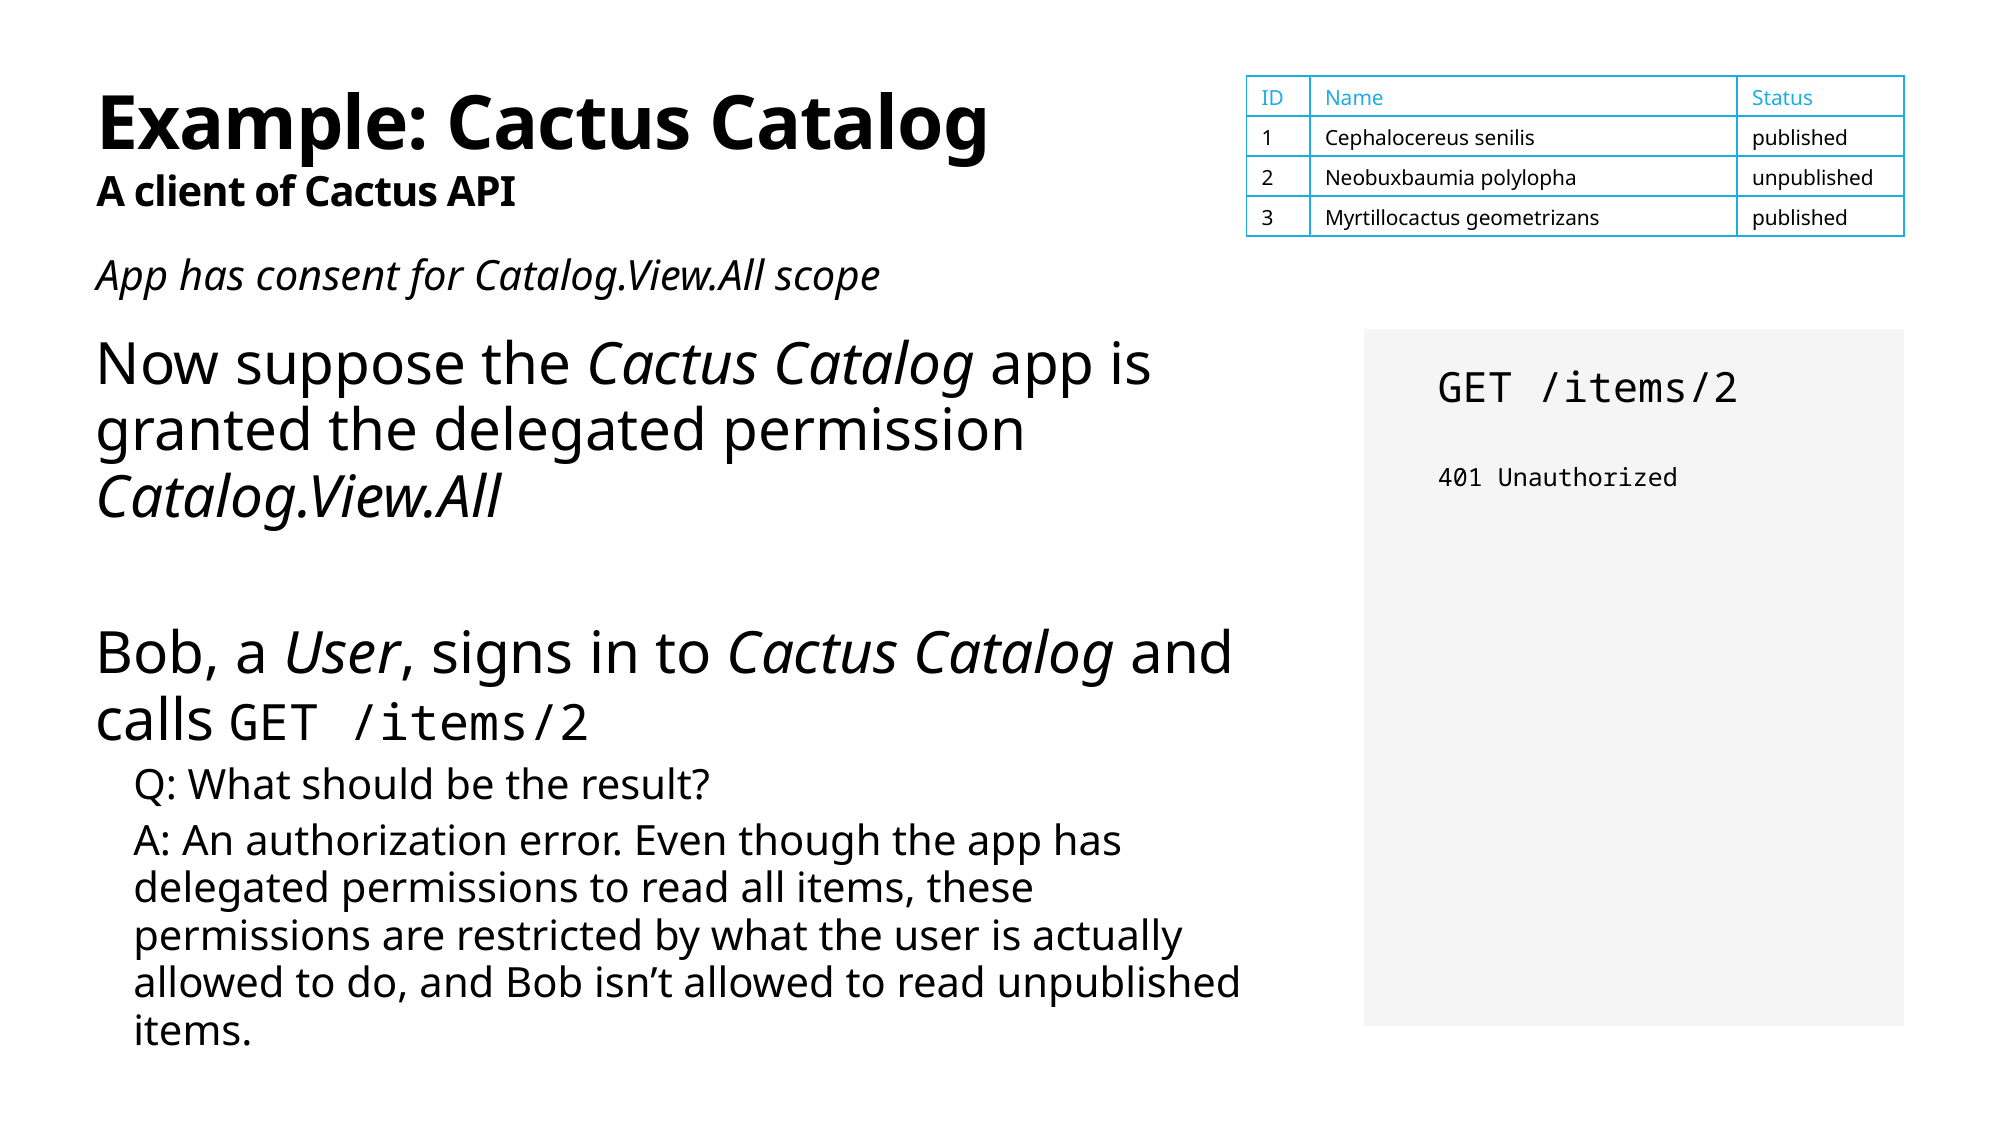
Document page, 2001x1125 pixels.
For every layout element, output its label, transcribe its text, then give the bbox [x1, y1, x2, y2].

table_header Status [1738, 77, 1903, 115]
table_cell Neobuxbaumia polylopha [1311, 157, 1736, 195]
table_cell Cephalocereus senilis [1311, 117, 1736, 155]
text_box App has consent for Catalog.View.All scope [96, 248, 1125, 299]
list Now suppose the Cactus Catalog app is granted the delegated permission Catalog.View.All Bob, a User, signs in to Cactus Catalog and calls GET /items/2 Q: What should be the result? A: An authorization error. Even though the app has delegated permissions to read all items, these permissions are restricted by what the user is actually allowed to do, and Bob isn’t allowed to read unpublished items. [95, 331, 1246, 1055]
table_header ID [1247, 77, 1309, 115]
table_cell Myrtillocactus geometrizans [1311, 197, 1736, 235]
table_header Name [1311, 77, 1736, 115]
table_cell 3 [1247, 197, 1309, 235]
text_box [1363, 328, 1905, 1027]
table_cell published [1738, 197, 1903, 235]
table_cell 2 [1247, 157, 1309, 195]
table_cell 1 [1247, 117, 1309, 155]
text_box GET /items/2 401 Unauthorized [1407, 330, 1905, 522]
title Example: Cactus Catalog A client of Cactus API [96, 75, 1246, 217]
table_cell unpublished [1738, 157, 1903, 195]
table_cell published [1738, 117, 1903, 155]
